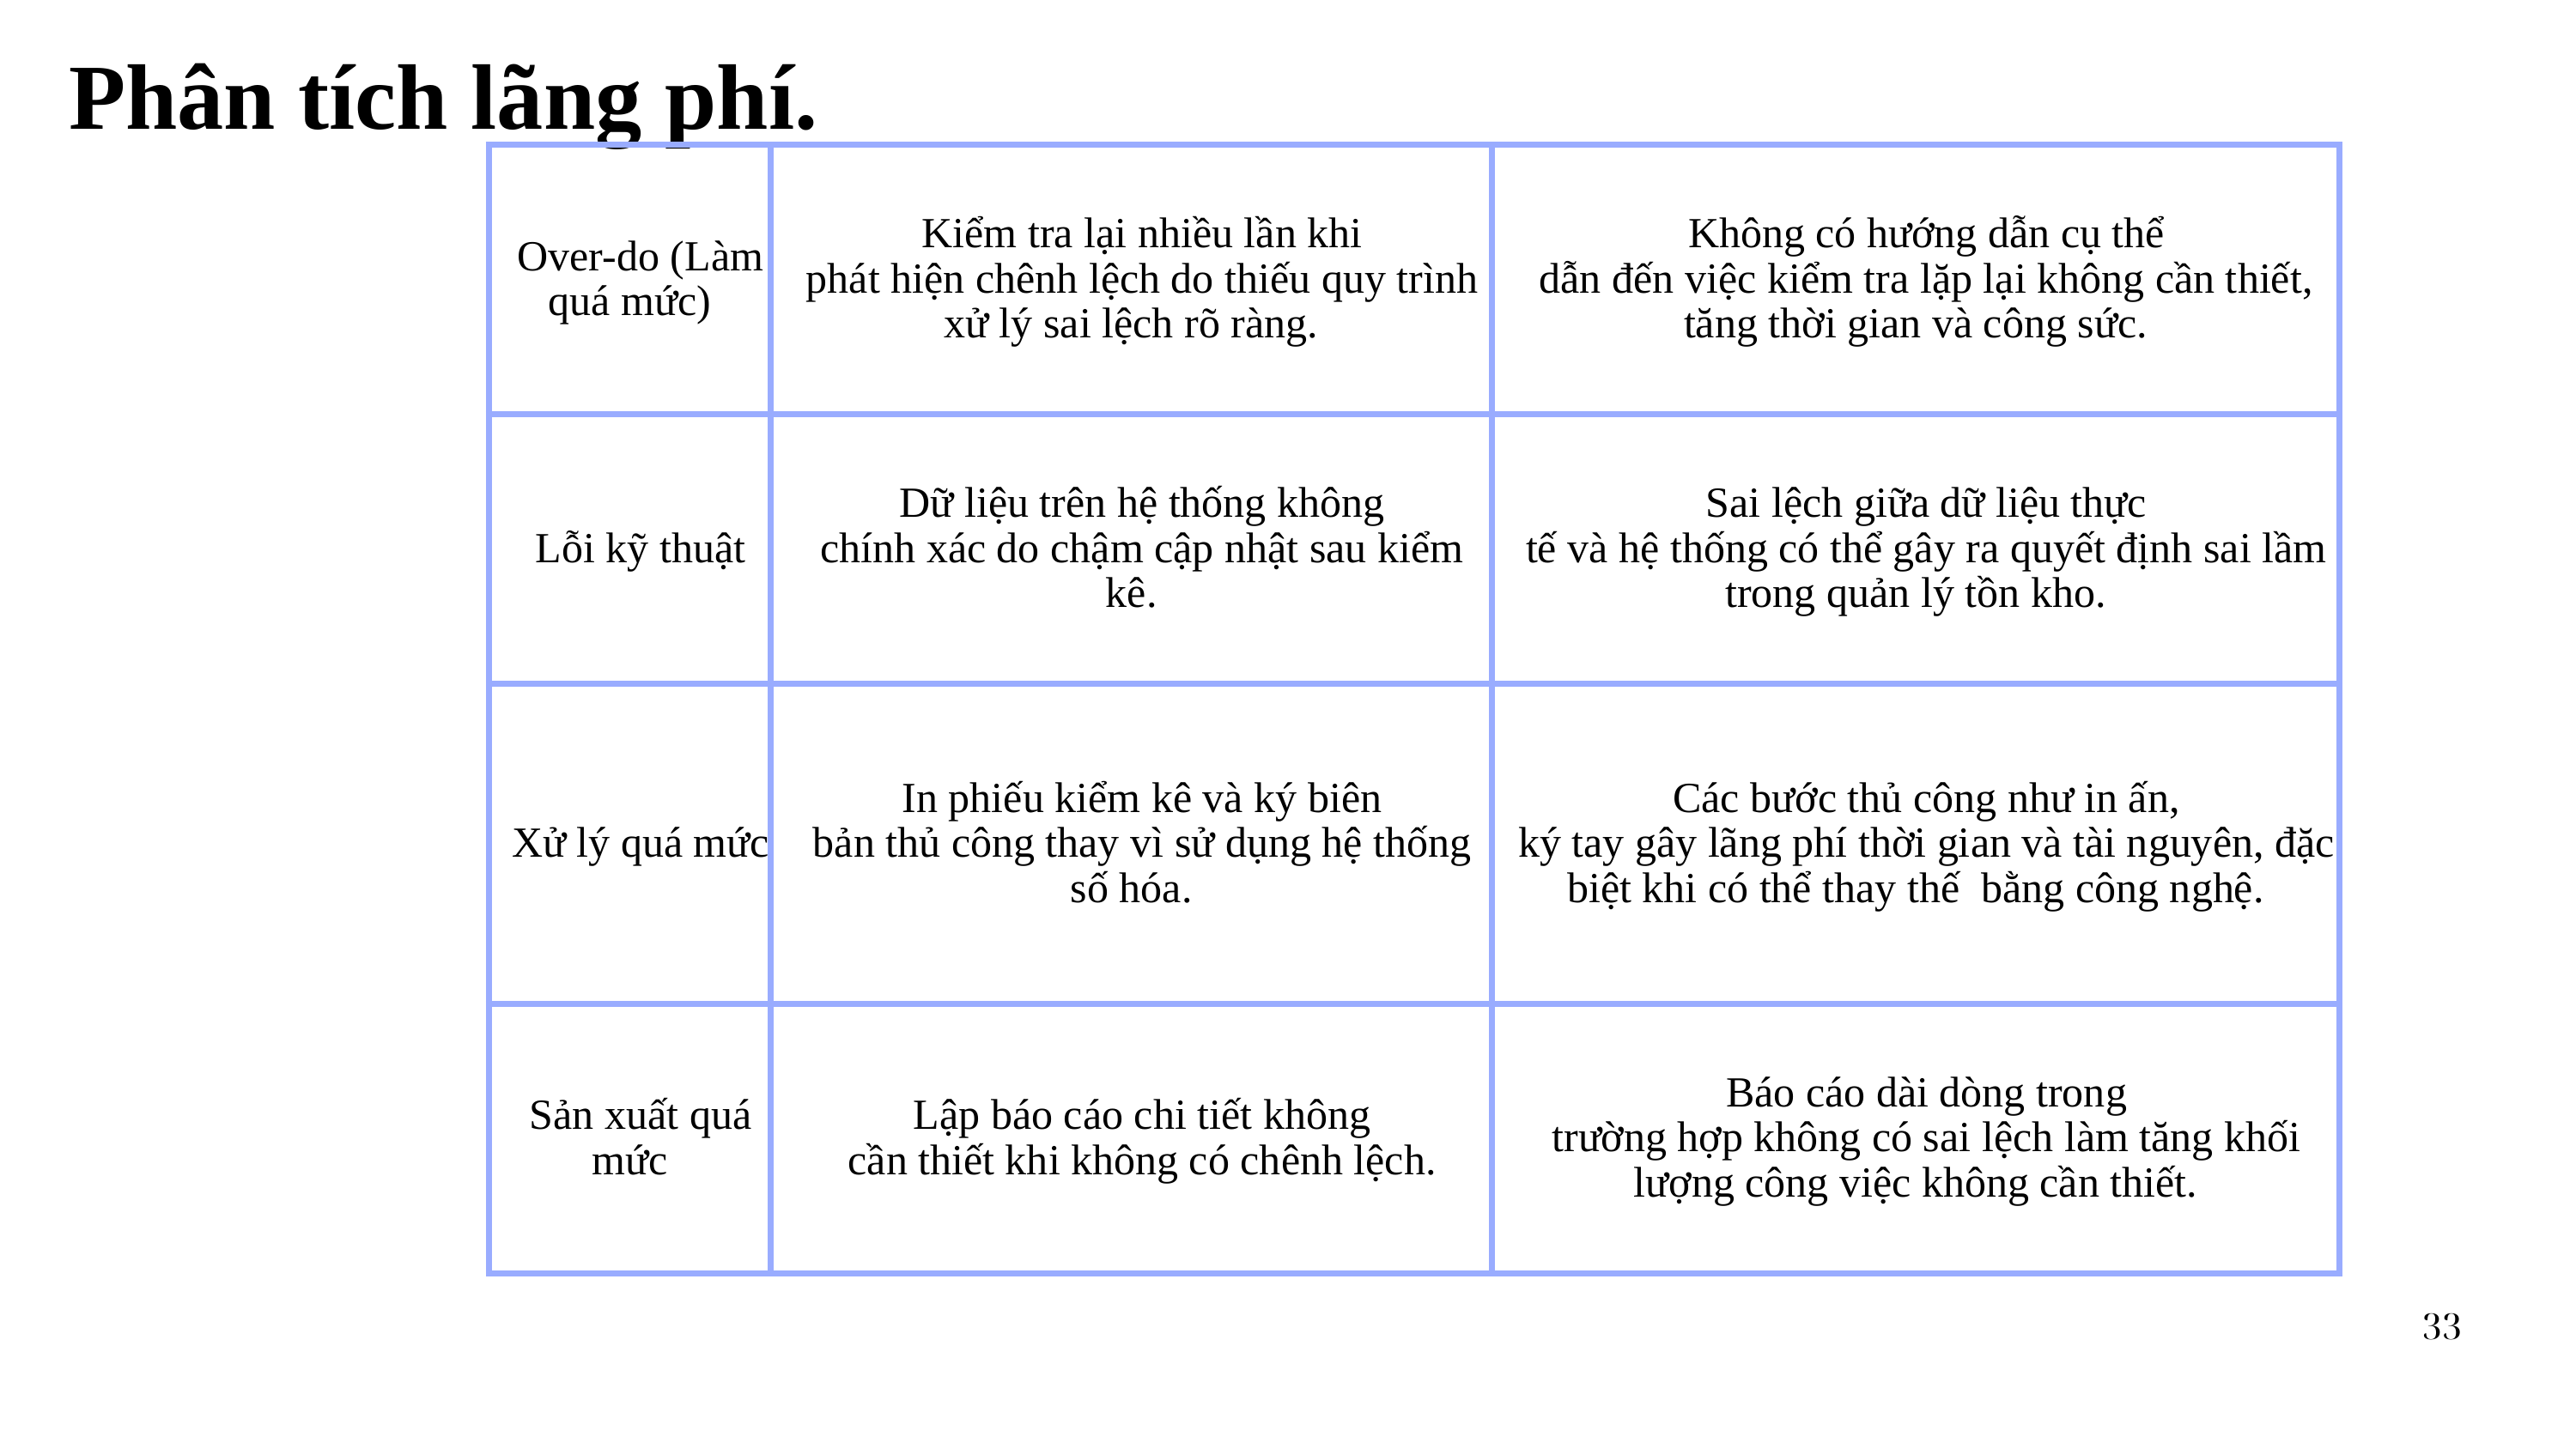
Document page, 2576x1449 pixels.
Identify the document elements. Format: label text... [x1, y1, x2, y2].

text_box 33 [2421, 1296, 2462, 1348]
table_header Kiểm tra lại nhiều lần khi phát hiện chênh lệch do thiếu quy trình xử lý sai lệch rõ ràng. [774, 148, 1489, 411]
table_header Không có hướng dẫn cụ thể dẫn đến việc kiểm tra lặp lại không cần thiết, tăng thời gian và công sức. [1495, 148, 2336, 411]
text_box Phân tích lãng phí. [0, 17, 940, 148]
table_cell Báo cáo dài dòng trong trường hợp không có sai lệch làm tăng khối lượng công việc không cần thiết. [1495, 1007, 2336, 1270]
table_cell Dữ liệu trên hệ thống không chính xác do chậm cập nhật sau kiểm kê. [774, 417, 1489, 681]
table_header Over-do (Làm quá mức) [492, 148, 768, 411]
table_cell Lỗi kỹ thuật [492, 417, 768, 681]
table_cell Các bước thủ công như in ấn, ký tay gây lãng phí thời gian và tài nguyên, đặc biệt khi có thể thay thế bằng công nghệ. [1495, 687, 2336, 1001]
table_cell In phiếu kiểm kê và ký biên bản thủ công thay vì sử dụng hệ thống số hóa. [774, 687, 1489, 1001]
table_cell Lập báo cáo chi tiết không cần thiết khi không có chênh lệch. [774, 1007, 1489, 1270]
table_cell Xử lý quá mức [492, 687, 768, 1001]
table_cell Sản xuất quá mức [492, 1007, 768, 1270]
table_cell Sai lệch giữa dữ liệu thực tế và hệ thống có thể gây ra quyết định sai lầm trong quản lý tồn kho. [1495, 417, 2336, 681]
